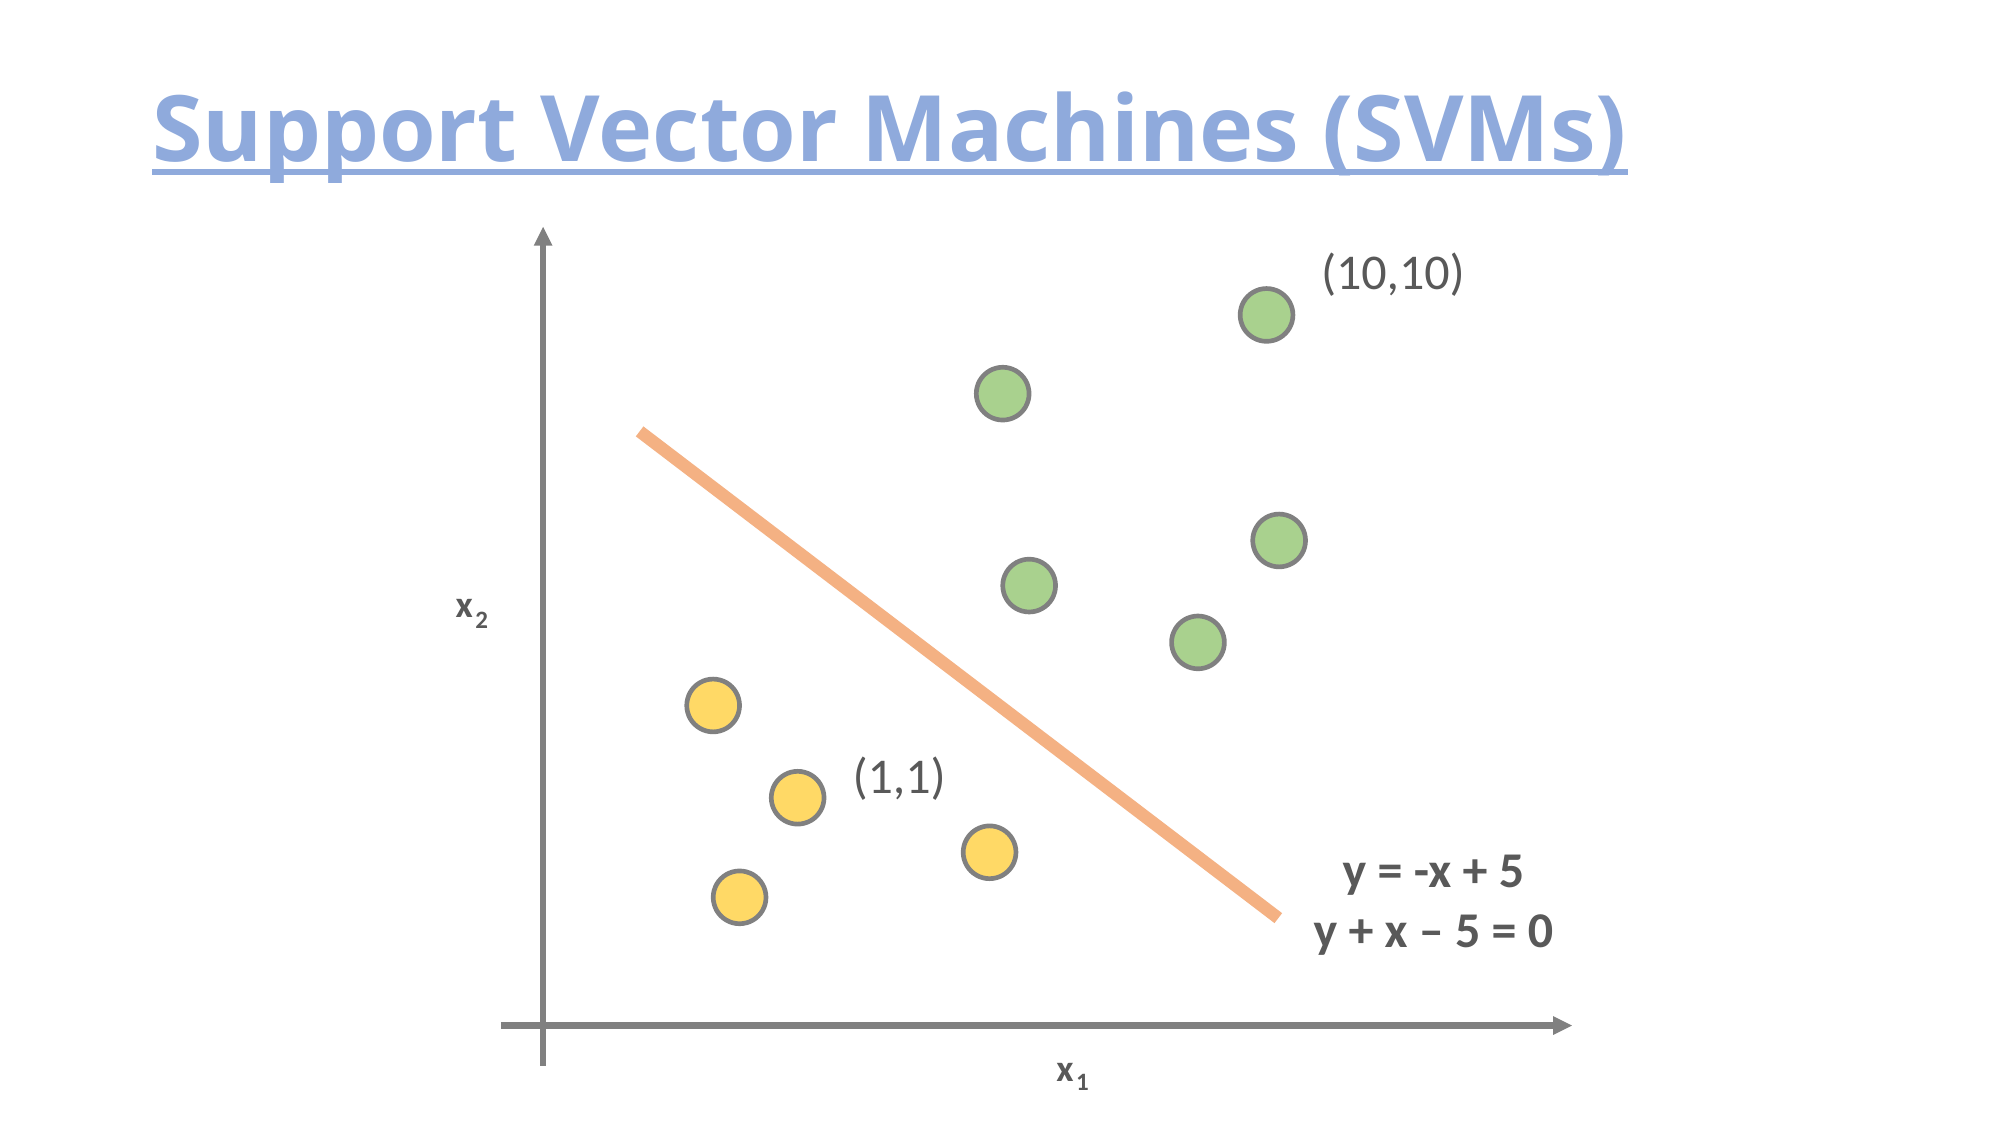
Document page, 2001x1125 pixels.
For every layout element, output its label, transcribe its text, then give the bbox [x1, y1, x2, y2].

text_box [1279, 513, 1307, 568]
text_box [722, 919, 757, 925]
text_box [639, 431, 1279, 919]
title Support Vector Machines (SVMs) [137, 23, 1863, 241]
text_box x [1041, 1036, 1095, 1097]
text_box x [440, 572, 512, 633]
text_box 1 [1061, 1058, 1107, 1103]
text_box y = -x + 5 y + x – 5 = 0 [1298, 830, 1569, 965]
text_box (10,10) [1306, 231, 1481, 307]
text_box 2 [460, 595, 506, 641]
text_box [1239, 287, 1294, 343]
text_box [975, 366, 1031, 422]
